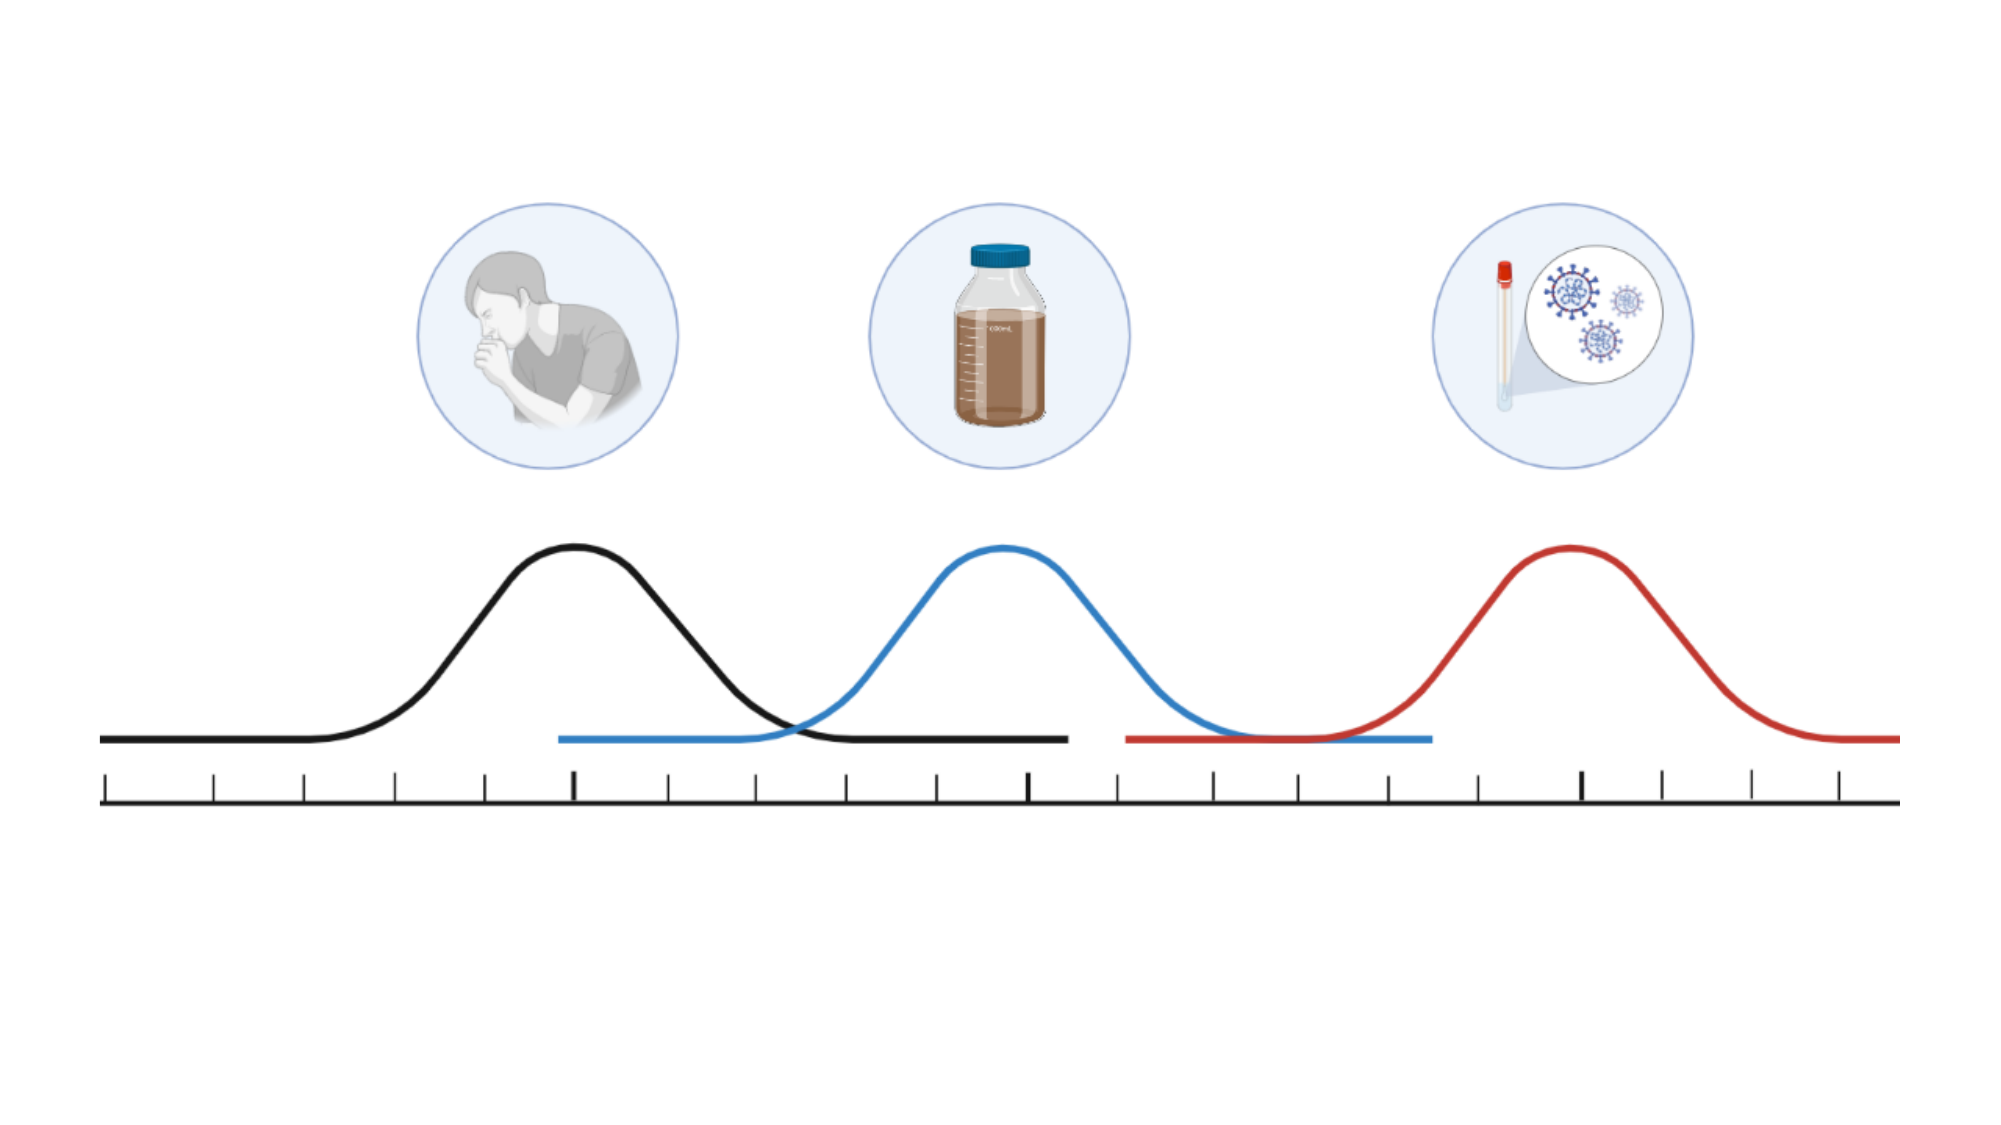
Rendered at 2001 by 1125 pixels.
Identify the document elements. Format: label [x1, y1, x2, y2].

picture [99, 76, 1900, 1049]
